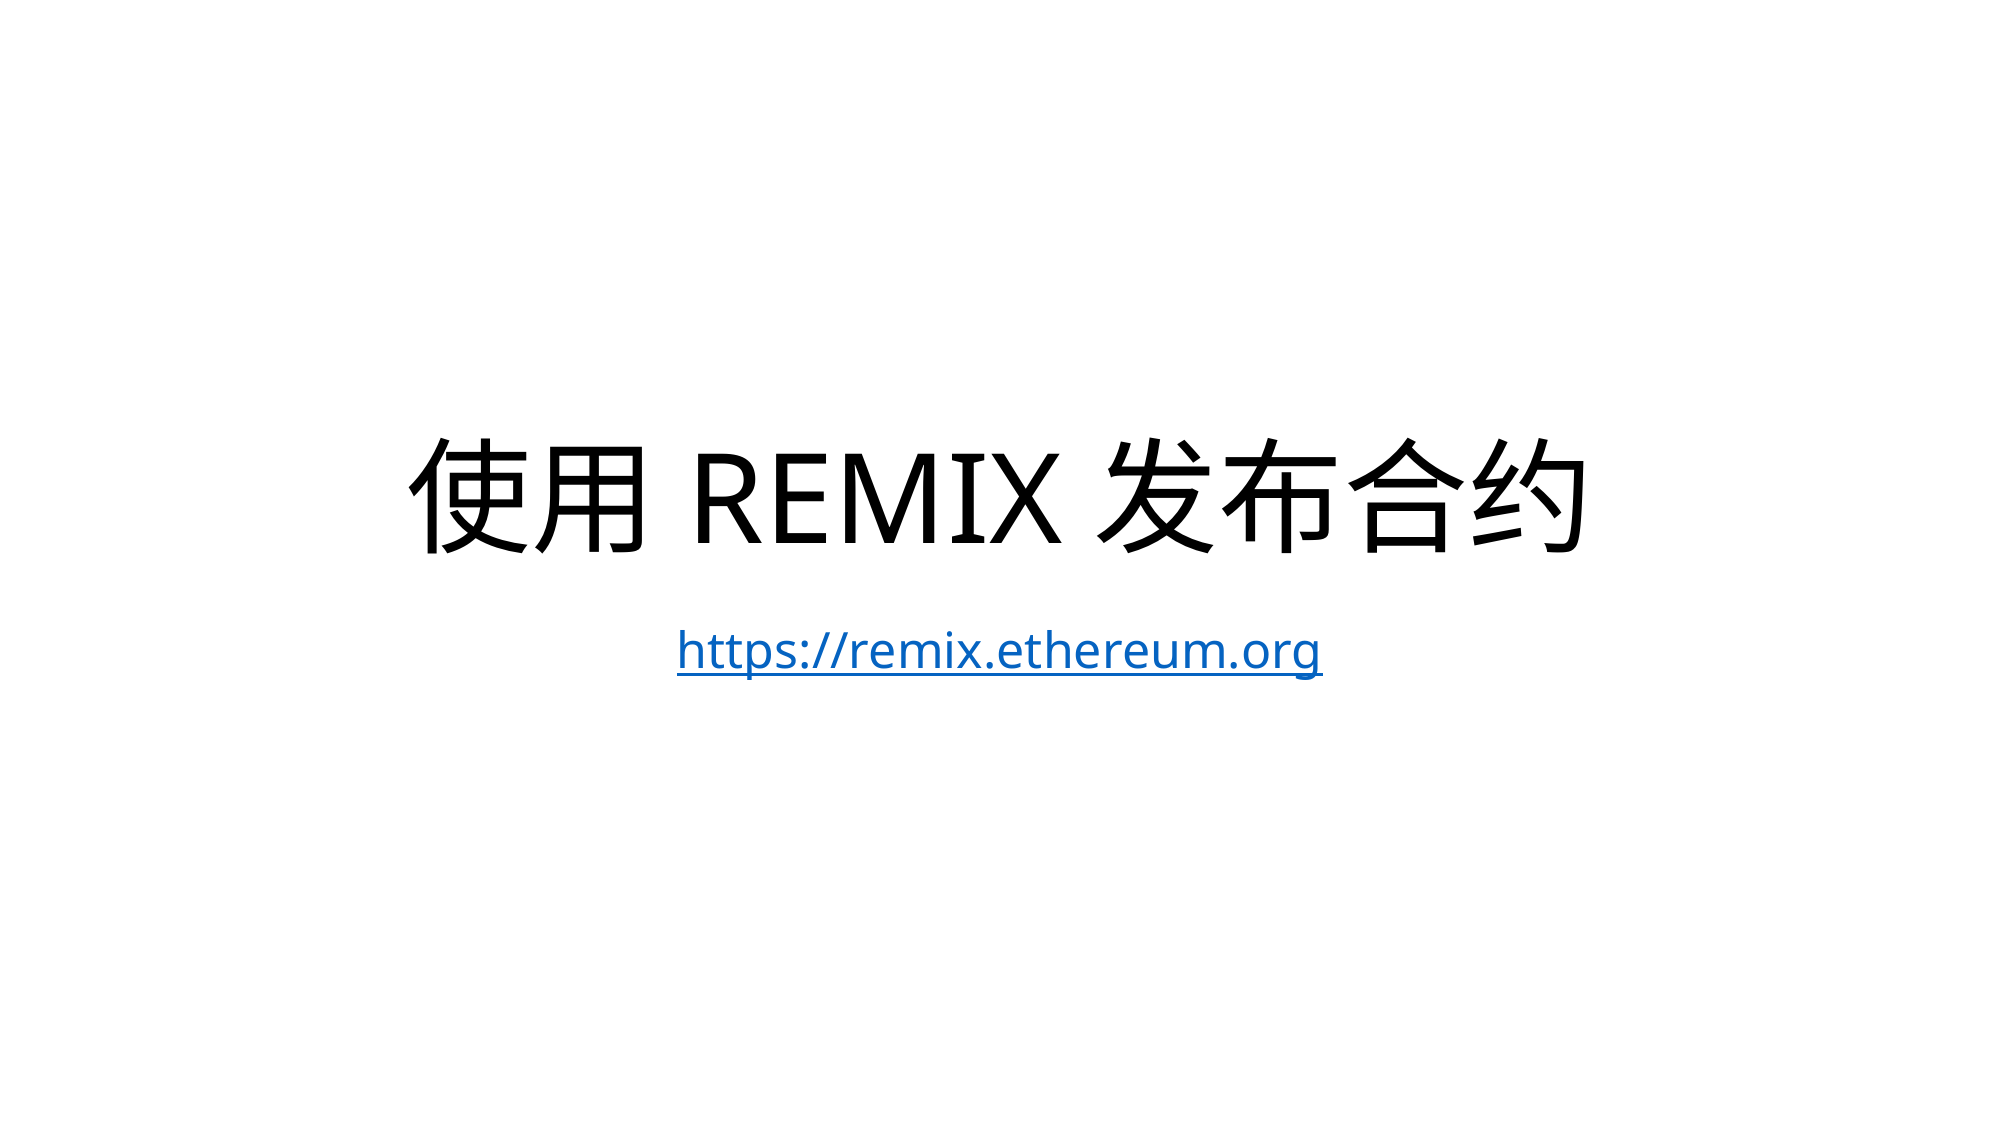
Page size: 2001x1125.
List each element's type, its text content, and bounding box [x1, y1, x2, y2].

title 使用REMIX发布合约 [249, 184, 1750, 576]
subtitle https://remix.ethereum.org [249, 590, 1750, 863]
